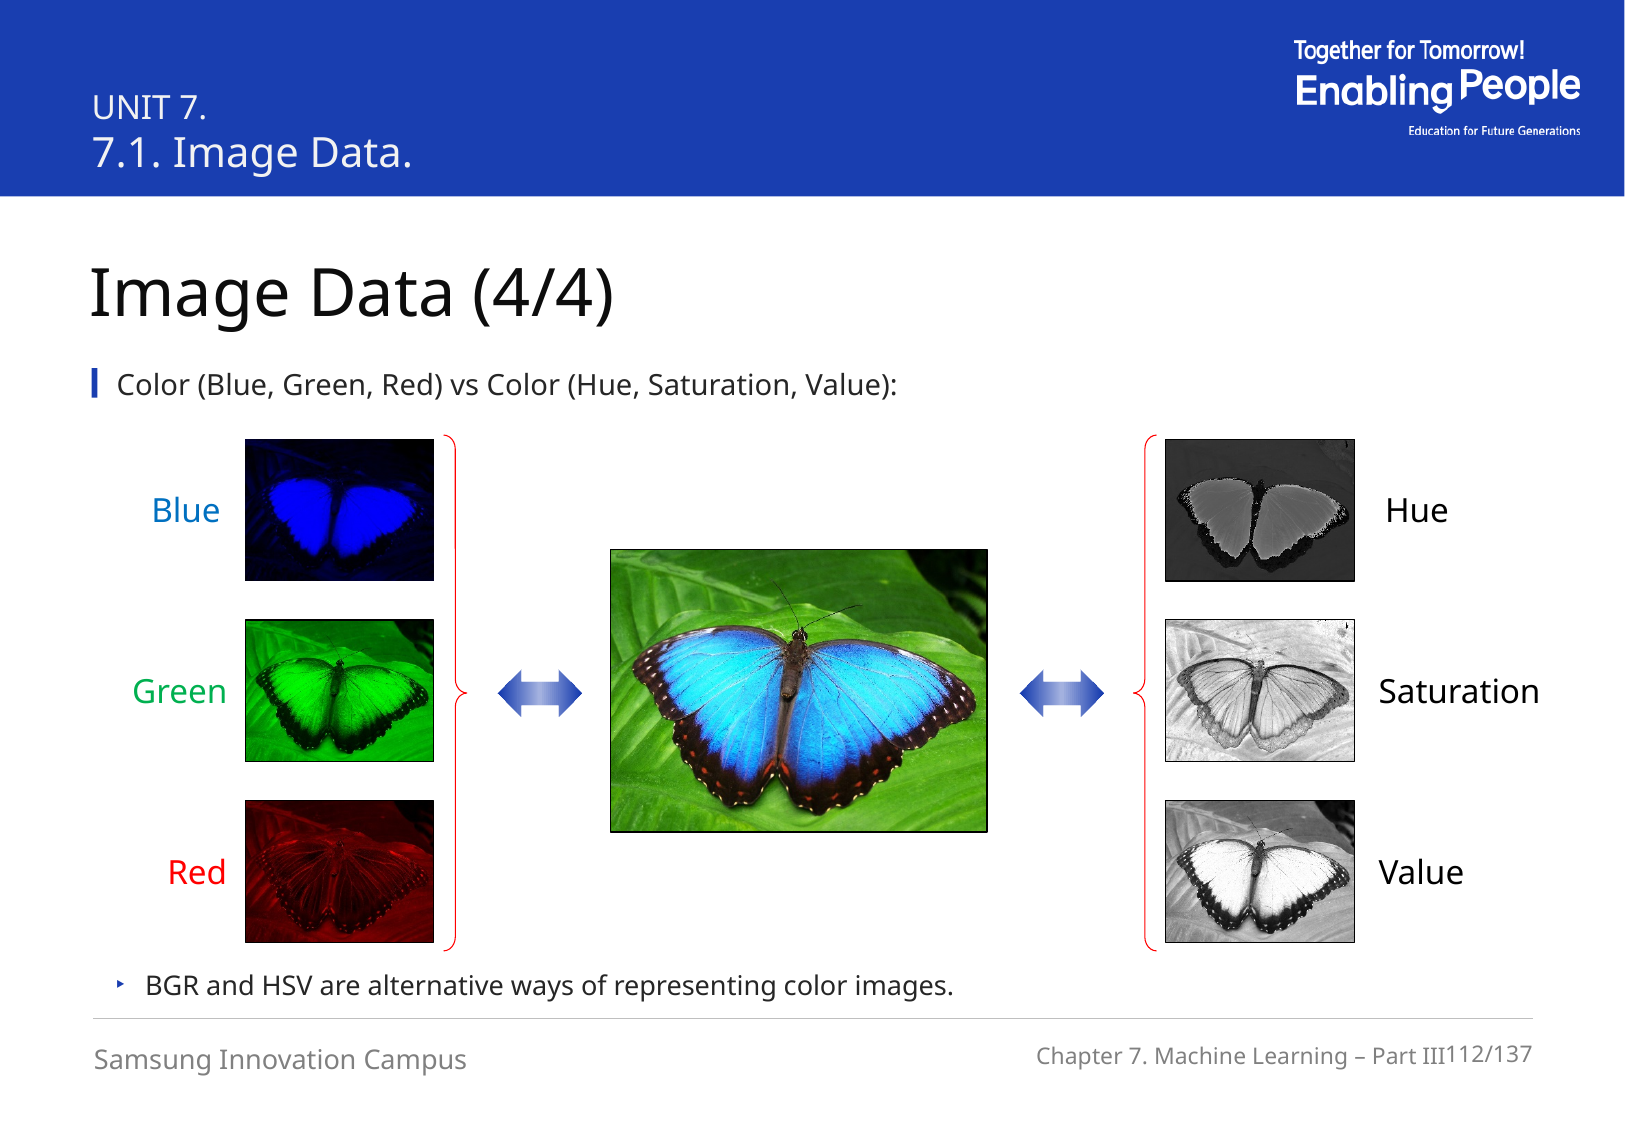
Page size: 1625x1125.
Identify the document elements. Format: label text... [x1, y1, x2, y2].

picture [1294, 40, 1580, 135]
text_box BGR and HSV are alternative ways of representing color images. [114, 955, 1534, 1013]
text_box Image Data (4/4) [89, 249, 1534, 331]
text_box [107, 434, 1576, 951]
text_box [91, 366, 1533, 402]
text_box UNIT 7. 7.1. Image Data. [91, 85, 1048, 177]
